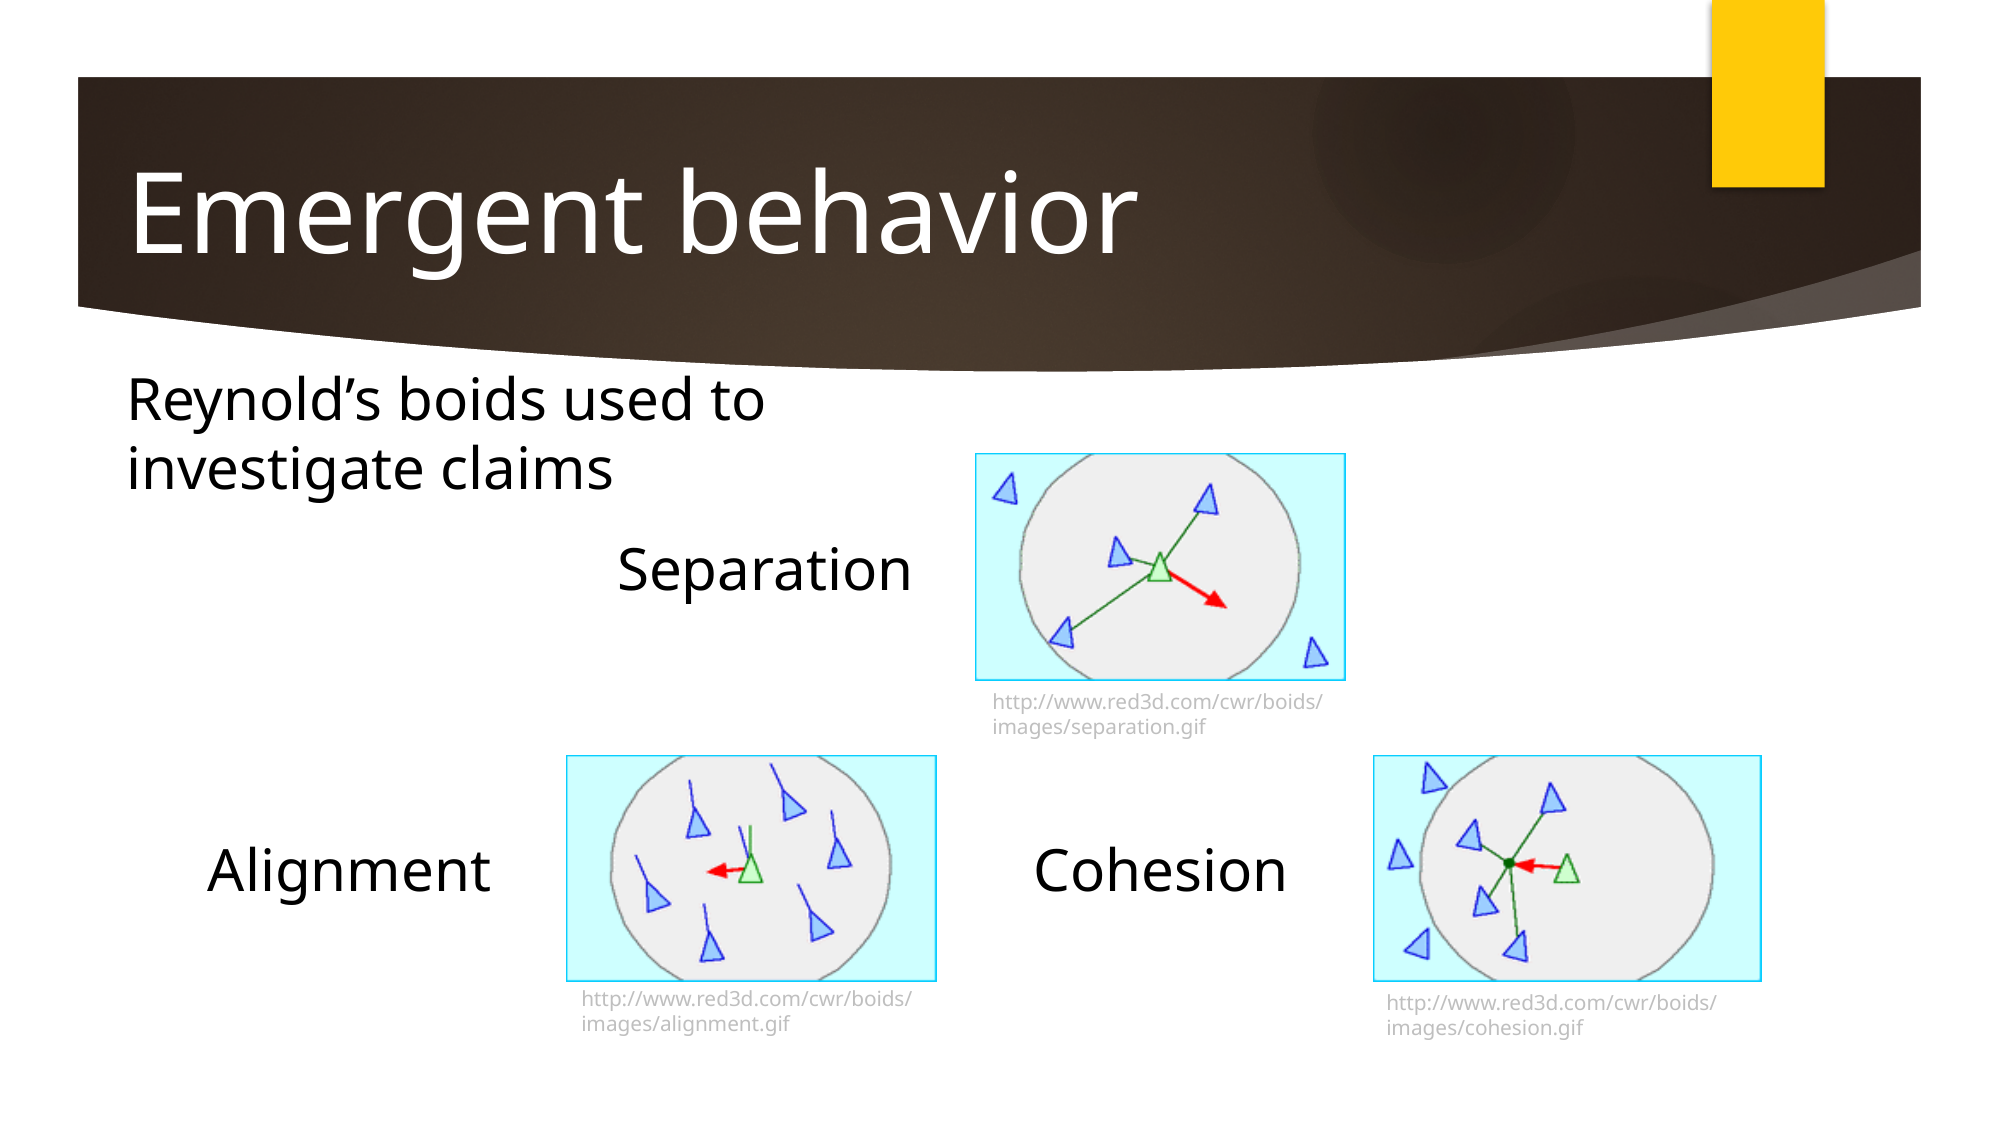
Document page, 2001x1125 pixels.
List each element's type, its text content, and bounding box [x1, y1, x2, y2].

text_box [602, 453, 1346, 747]
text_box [192, 755, 937, 1044]
list Reynold’s boids used to investigate claims [111, 354, 869, 992]
title Emergent behavior [111, 99, 1658, 317]
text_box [1018, 755, 1765, 1048]
